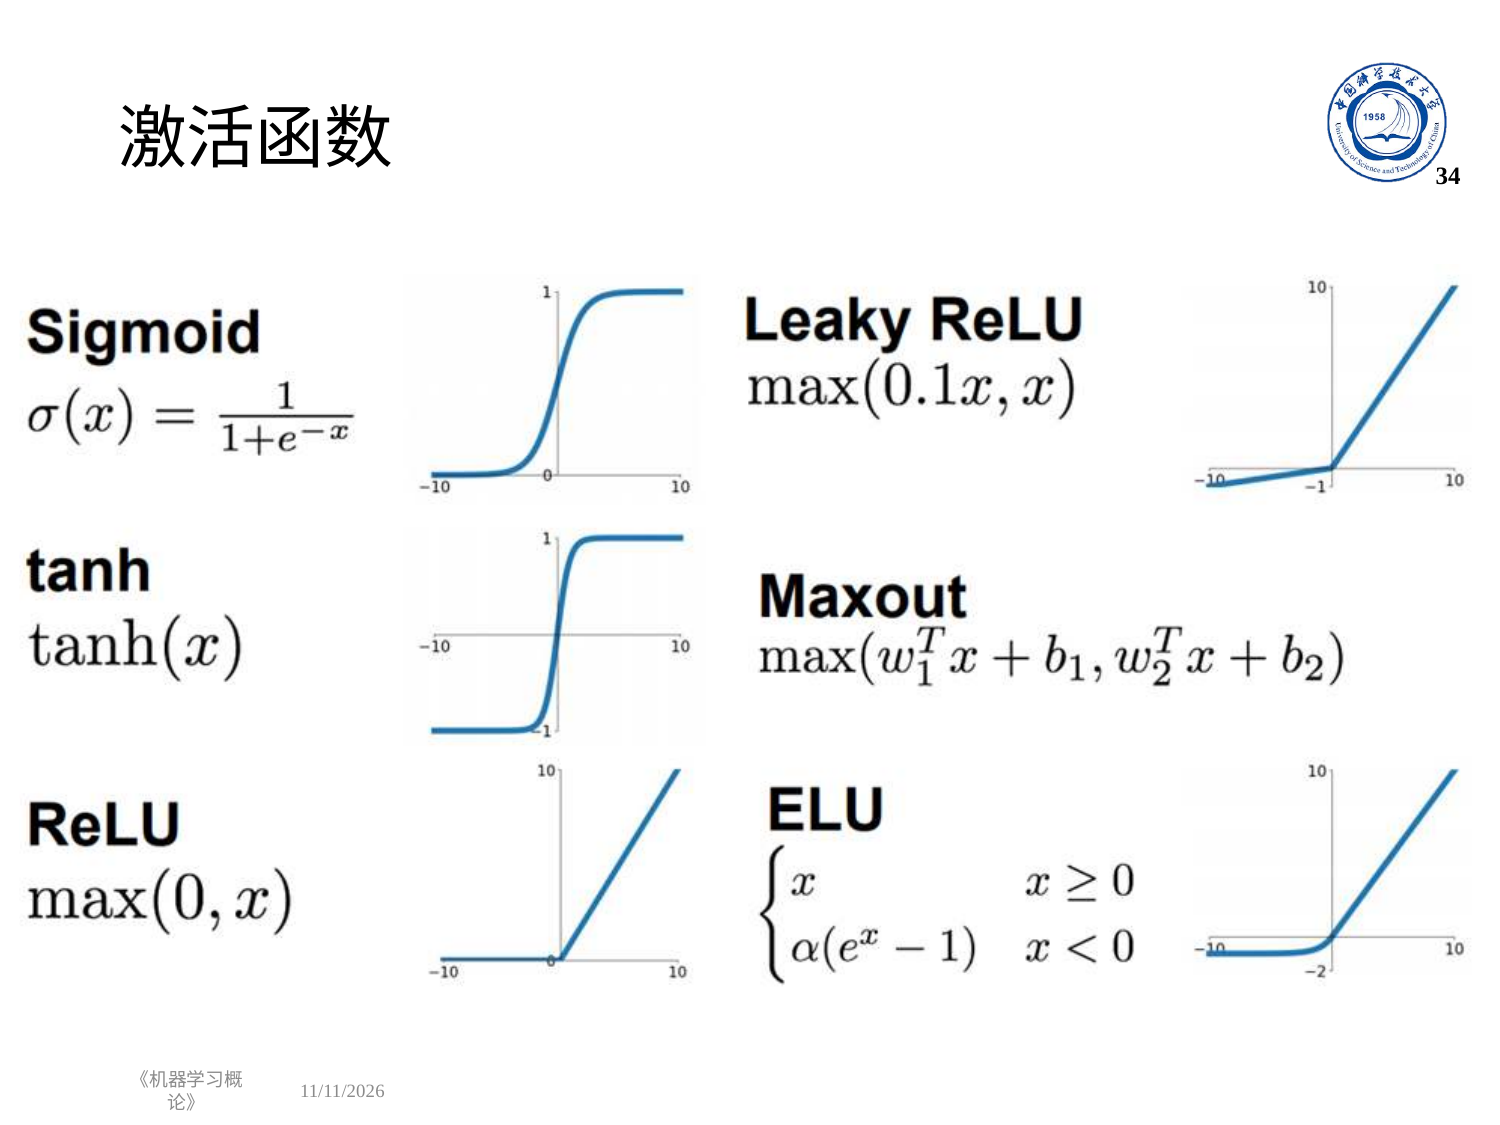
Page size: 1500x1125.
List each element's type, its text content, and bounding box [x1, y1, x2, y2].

footer 《机器学习概论》 [104, 1068, 270, 1113]
picture [19, 263, 721, 994]
title 激活函数 [103, 59, 1397, 221]
picture [725, 263, 1479, 994]
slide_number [285, 1068, 422, 1113]
picture [1397, 59, 1450, 144]
slide_number 34 [1372, 144, 1476, 205]
